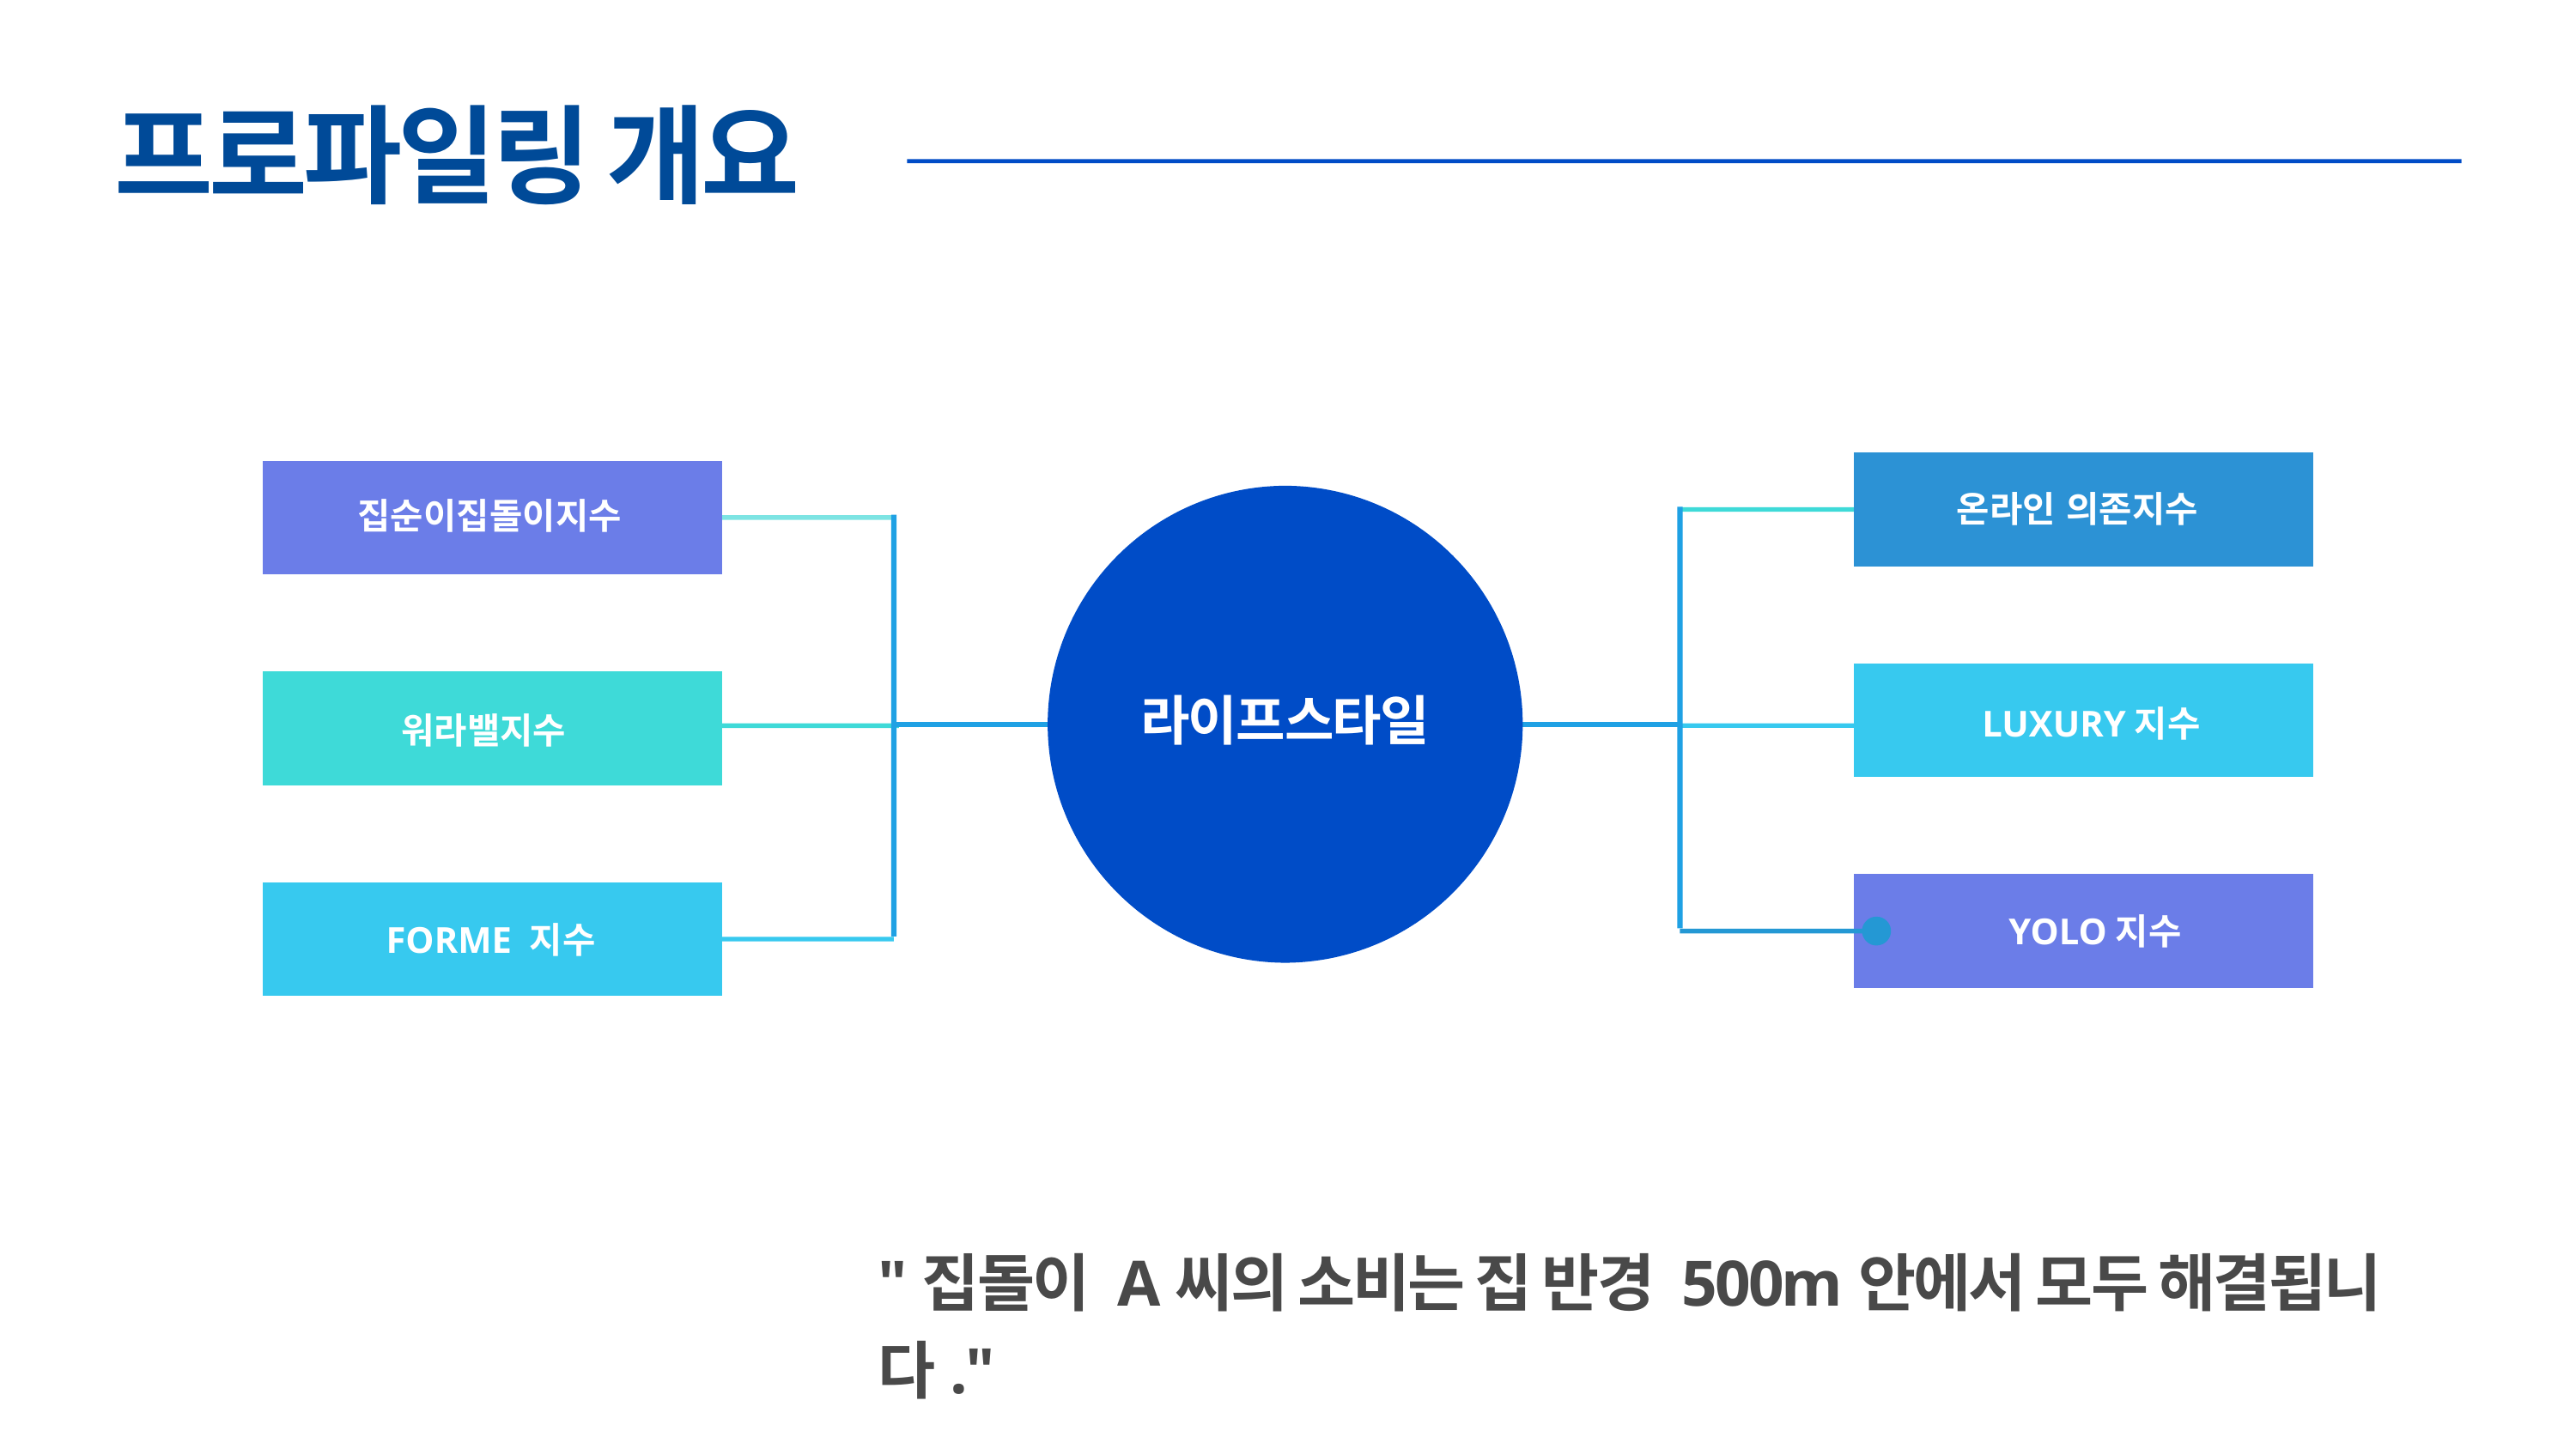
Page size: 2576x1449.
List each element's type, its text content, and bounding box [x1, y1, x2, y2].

text_box LUXURY지수 [1969, 694, 2313, 751]
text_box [1853, 452, 2313, 567]
text_box [1854, 663, 2313, 778]
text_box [682, 924, 895, 955]
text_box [1680, 494, 1849, 525]
text_box [1854, 874, 2313, 988]
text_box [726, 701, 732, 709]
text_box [263, 882, 723, 997]
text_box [1047, 485, 1523, 963]
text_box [687, 710, 900, 742]
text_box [263, 670, 723, 785]
text_box 프로파일링 개요 [114, 93, 2239, 217]
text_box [1680, 710, 1892, 742]
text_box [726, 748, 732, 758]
text_box "집돌이 A씨의 소비는 집 반경 500m안에서 모두 해결됩니다." [878, 1230, 2462, 1406]
text_box YOLO지수 [1996, 901, 2340, 958]
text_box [263, 460, 723, 575]
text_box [726, 501, 895, 533]
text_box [1680, 915, 1892, 947]
